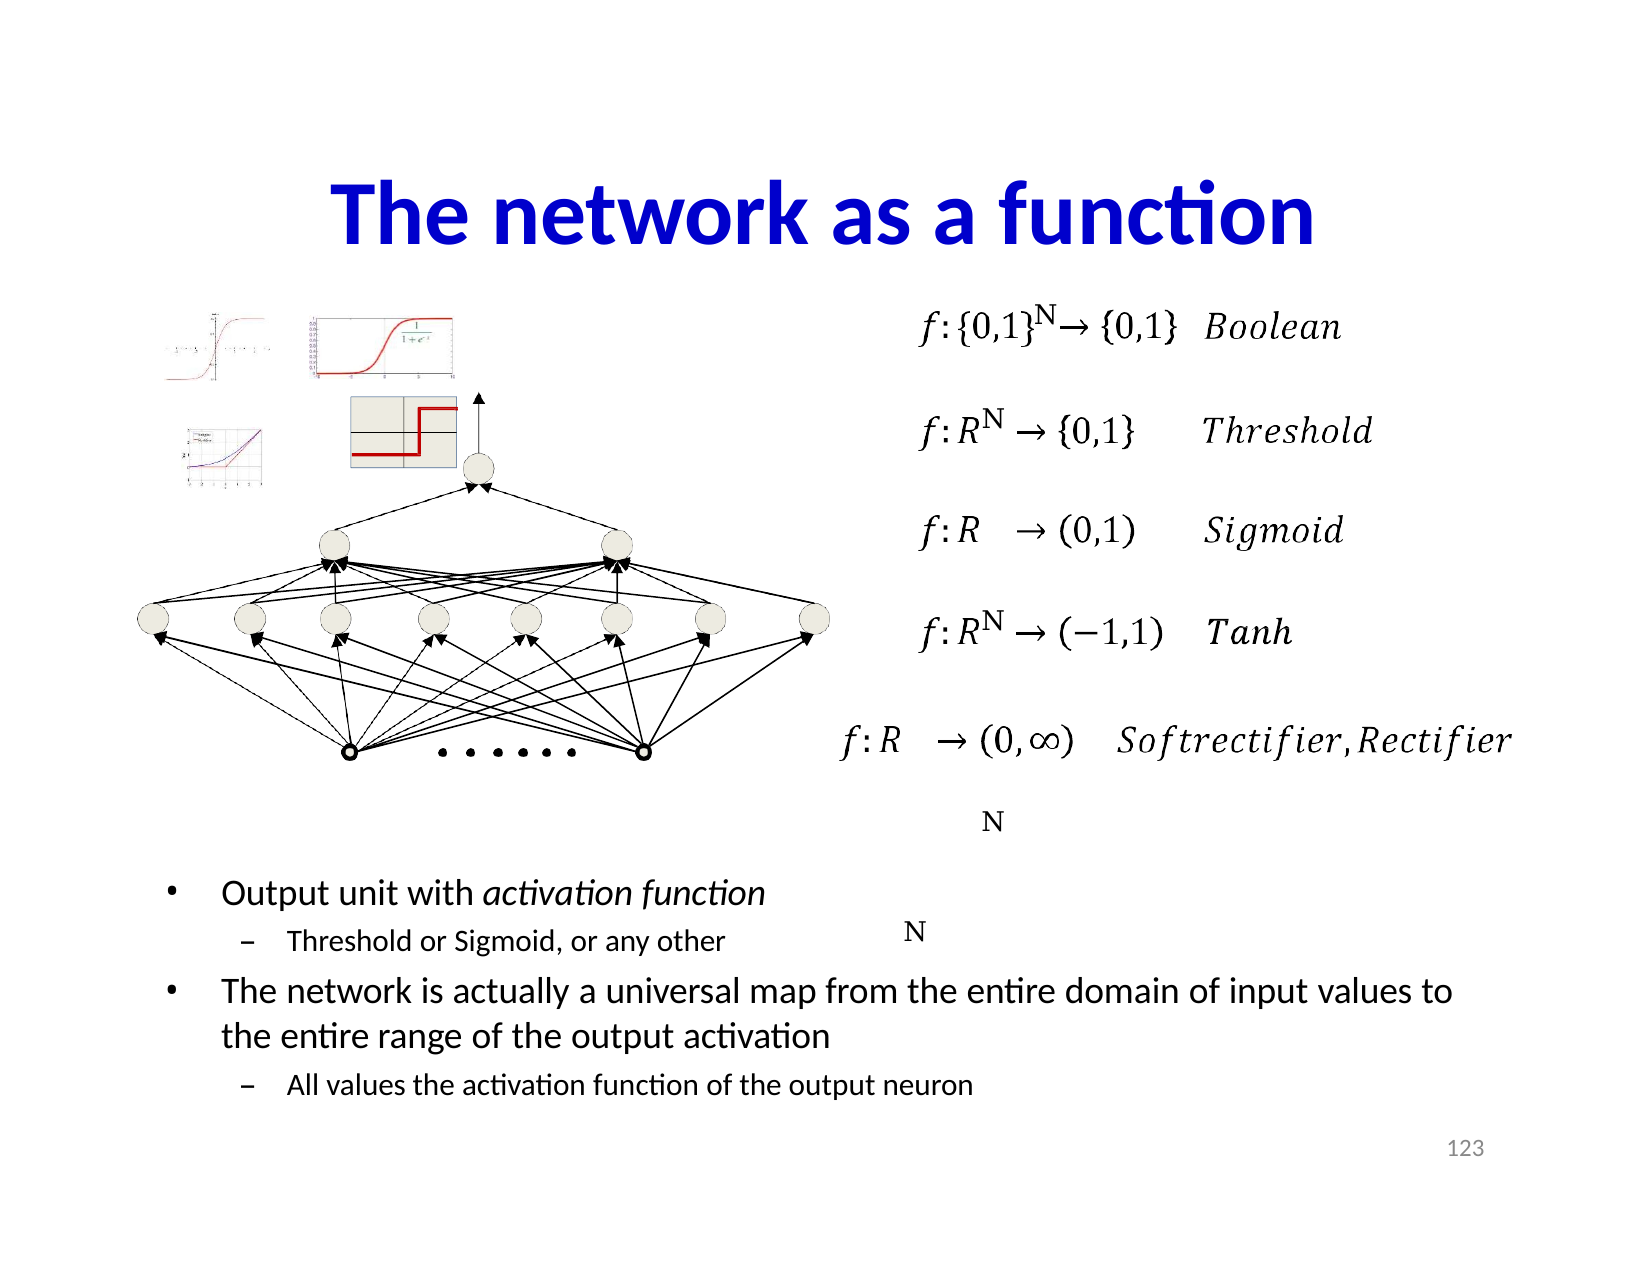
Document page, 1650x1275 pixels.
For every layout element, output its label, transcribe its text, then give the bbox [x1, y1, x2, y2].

picture [1016, 423, 1045, 440]
picture [308, 314, 456, 379]
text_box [839, 725, 869, 761]
picture [957, 417, 979, 443]
picture [1357, 725, 1512, 761]
picture [1204, 515, 1344, 551]
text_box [1059, 615, 1163, 652]
picture [1203, 416, 1373, 444]
text_box [1208, 618, 1229, 644]
title The network as a function [327, 150, 1322, 366]
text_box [957, 311, 1034, 347]
picture [1016, 523, 1045, 539]
picture [938, 733, 966, 749]
text_box [1273, 617, 1293, 645]
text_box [918, 311, 948, 347]
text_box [1058, 414, 1135, 450]
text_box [918, 515, 948, 551]
picture [164, 311, 270, 381]
picture [1204, 311, 1341, 339]
text_box [1251, 626, 1272, 645]
text_box [1231, 626, 1250, 645]
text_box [918, 617, 948, 653]
picture [1117, 725, 1349, 761]
text_box 123 [1444, 1135, 1492, 1162]
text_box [1059, 513, 1135, 550]
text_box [918, 415, 948, 452]
text_box Output unit with activation function Threshold or Sigmoid, or any other The network is actually a universal map from the entire domain of input values to the entire range of the output activation All values the activation function of the output neuron [162, 855, 1463, 1102]
picture [957, 618, 979, 645]
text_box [1101, 309, 1177, 345]
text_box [980, 723, 1073, 760]
text_box N N N N N [900, 294, 1059, 947]
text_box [137, 391, 830, 761]
picture [878, 726, 901, 753]
picture [1016, 625, 1045, 641]
picture [1060, 319, 1088, 335]
picture [957, 516, 979, 543]
